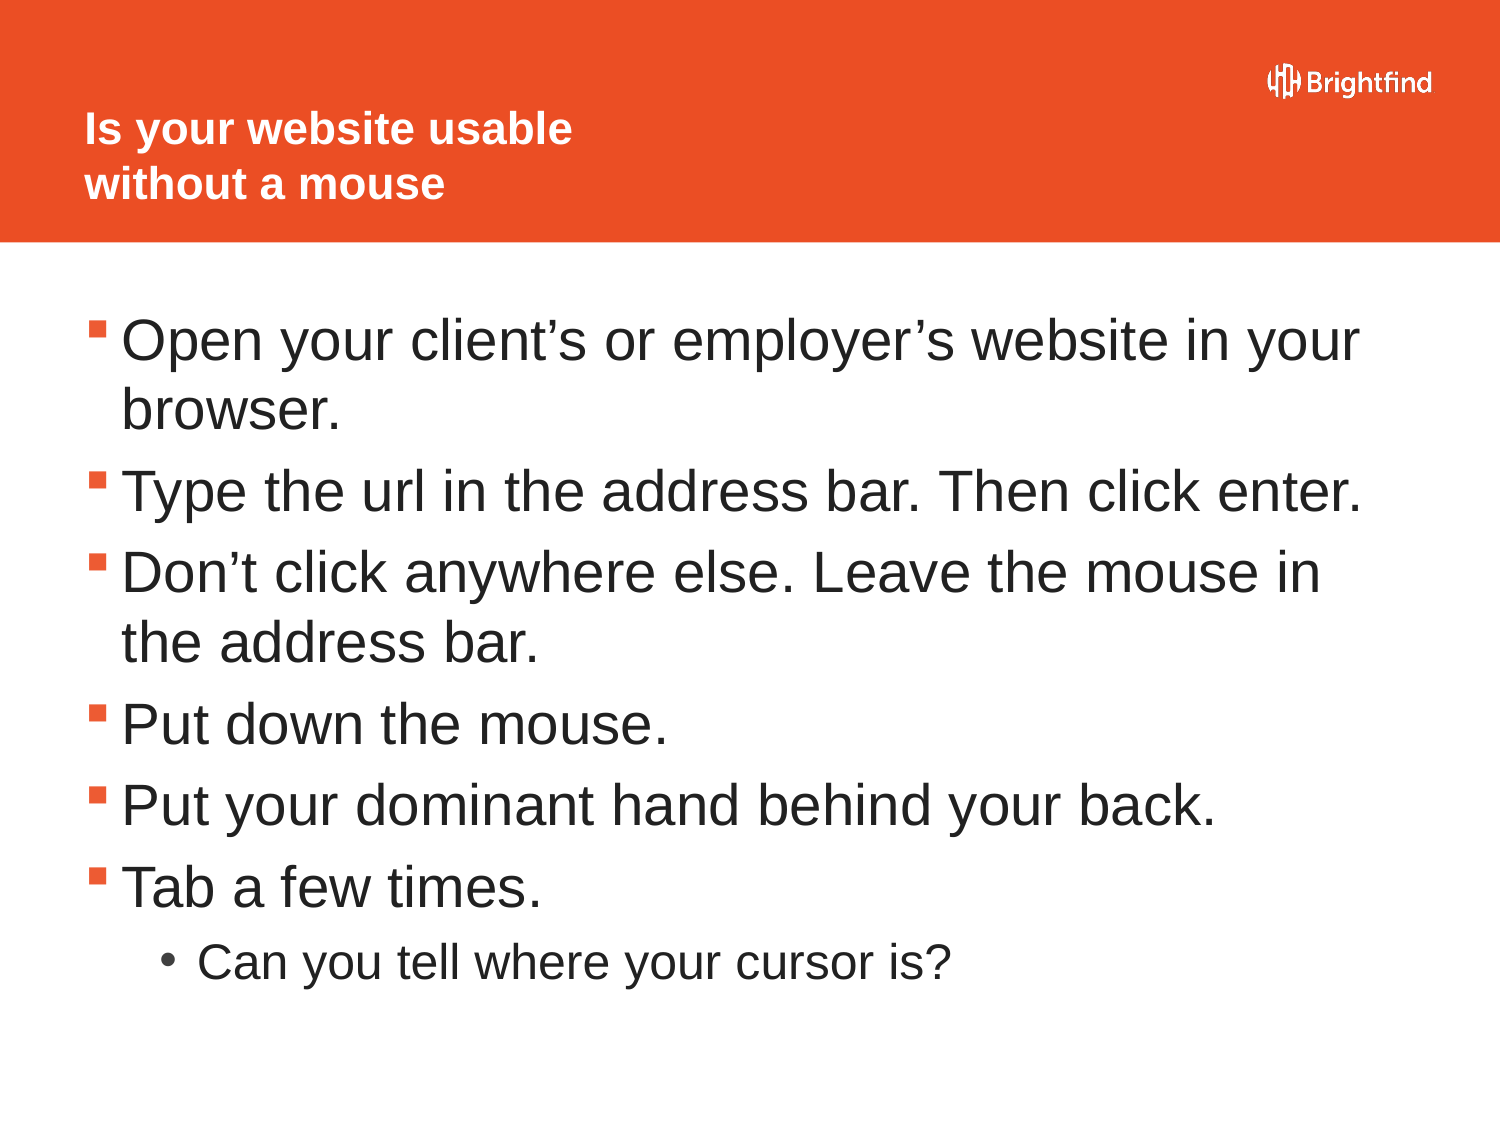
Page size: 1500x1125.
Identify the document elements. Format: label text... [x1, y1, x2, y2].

list Open your client’s or employer’s website in your browser. Type the url in the address bar. Then click enter. Don’t click anywhere else. Leave the mouse in the address bar. Put down the mouse. Put your dominant hand behind your back. Tab a few times. Can you tell where your cursor is? [69, 294, 1428, 1046]
title Is your website usable without a mouse [69, 91, 1428, 217]
